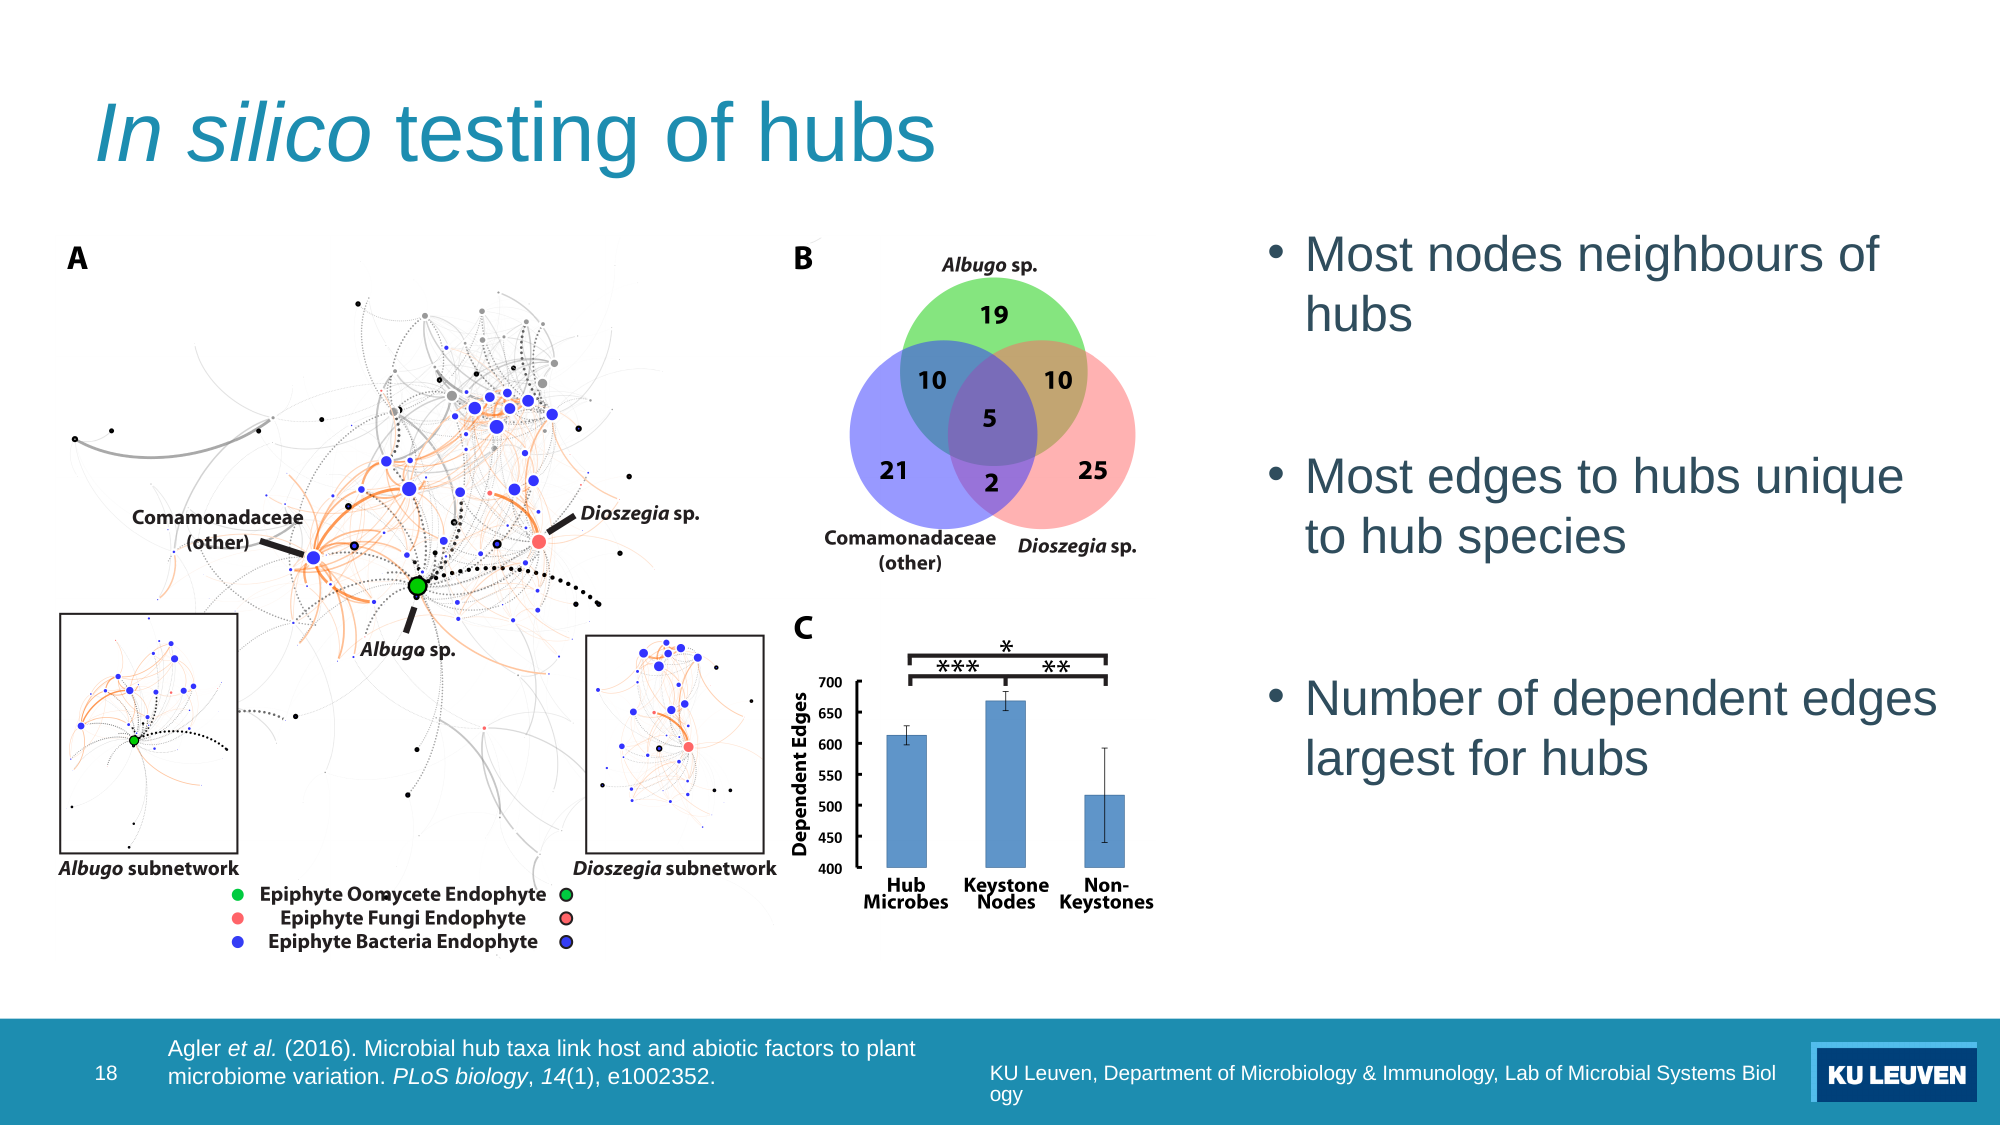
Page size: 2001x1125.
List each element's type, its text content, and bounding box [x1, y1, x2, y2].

slide_number 18 [94, 1018, 201, 1125]
text_box Most nodes neighbours of hubs Most edges to hubs unique to hub species Number of dependent edges largest for hubs [1252, 214, 1972, 947]
footer KU Leuven, Department of Microbiology & Immunology, Lab of Microbial Systems Biology [989, 1018, 1809, 1125]
picture [1811, 1042, 1977, 1102]
title In silico testing of hubs [94, 33, 1906, 223]
text_box Agler et al. (2016). Microbial hub taxa link host and abiotic factors to plant microbiome variation. PLoS biology, 14(1), e1002352. [153, 1026, 977, 1097]
picture [55, 235, 1156, 961]
